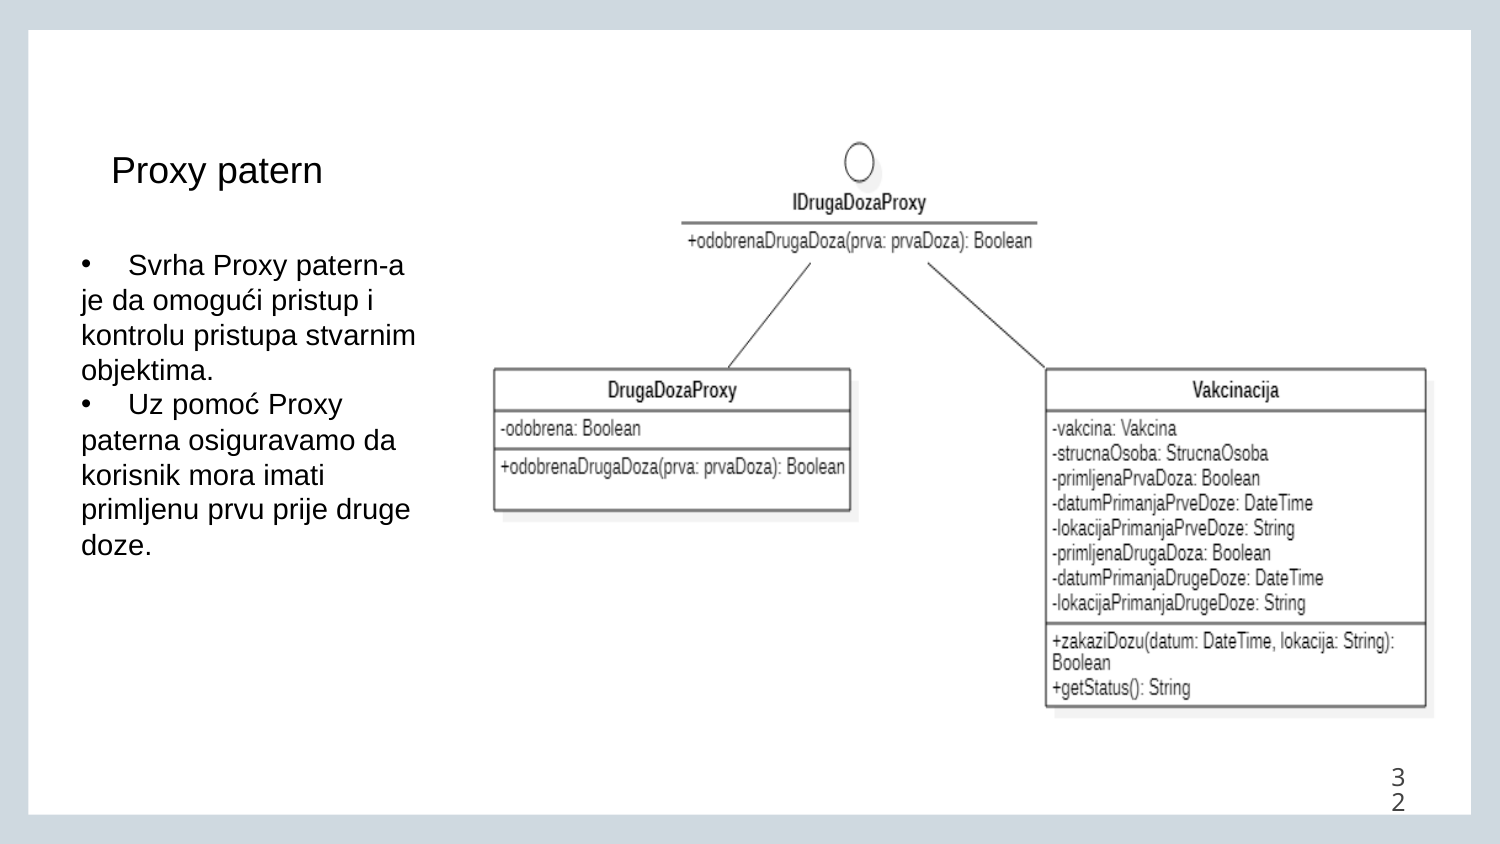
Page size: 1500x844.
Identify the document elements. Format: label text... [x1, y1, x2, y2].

picture [465, 112, 1451, 745]
text_box Svrha Proxy patern-a je da omogući pristup i kontrolu pristupa stvarnim objektima. Uz pomoć Proxy paterna osiguravamo da korisnik mora imati primljenu prvu prije druge doze. [66, 238, 458, 569]
title Proxy patern [50, 159, 385, 208]
slide_number 32 [1376, 754, 1432, 811]
